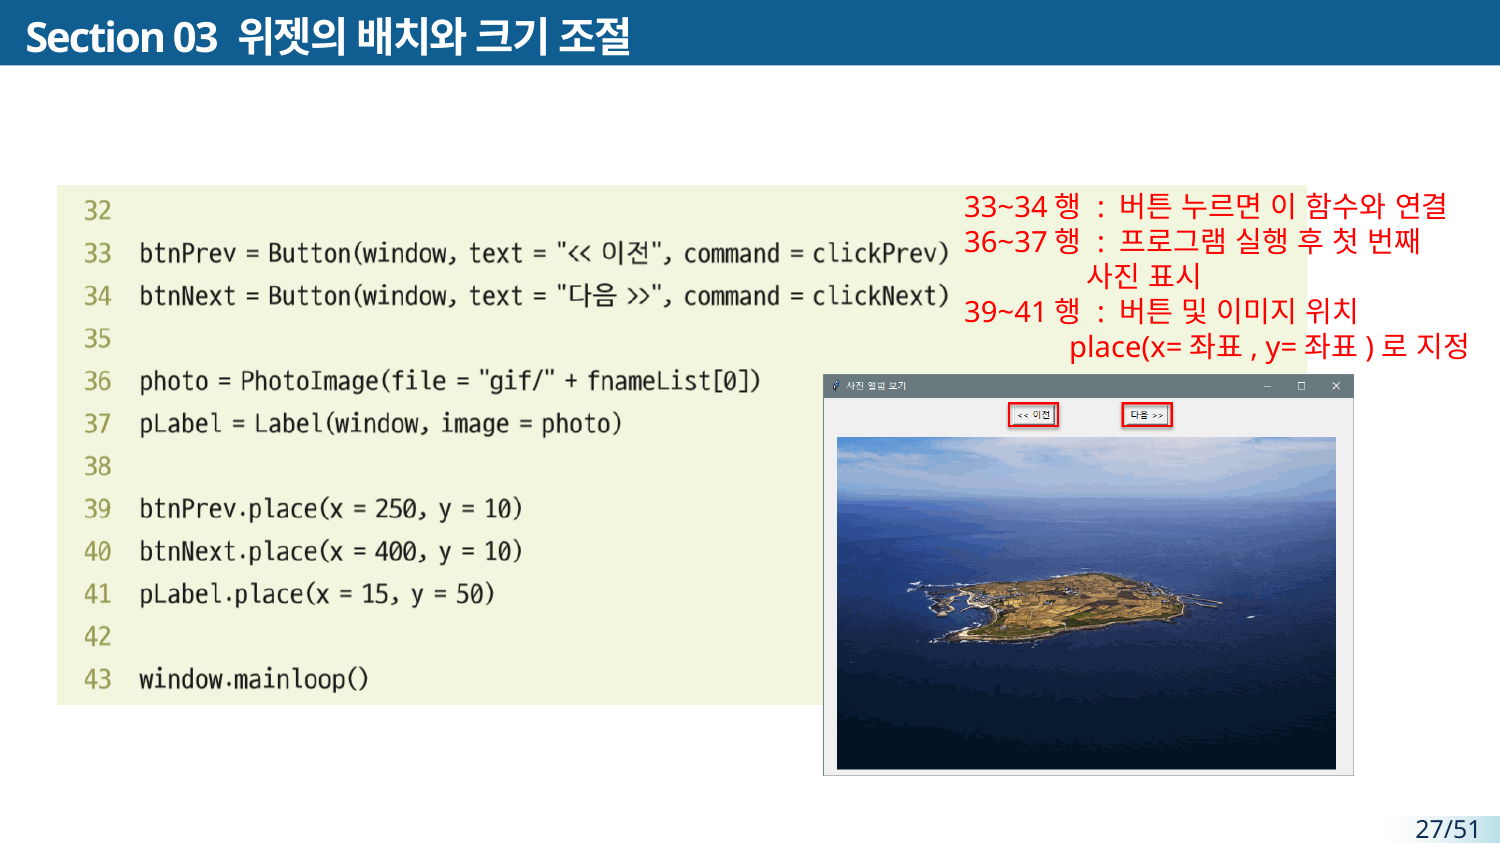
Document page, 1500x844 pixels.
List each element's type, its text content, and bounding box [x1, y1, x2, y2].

text_box 33~34행 : 버튼 누르면 이 함수와 연결 36~37행 : 프로그램 실행 후 첫 번째 사진 표시 39~41행 : 버튼 및 이미지 위치 place(x=좌표, y=좌표)로 지정 [949, 180, 1500, 371]
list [57, 185, 1308, 706]
picture [823, 374, 1354, 777]
title Section 03 위젯의 배치와 크기 조절 [10, 6, 1288, 65]
